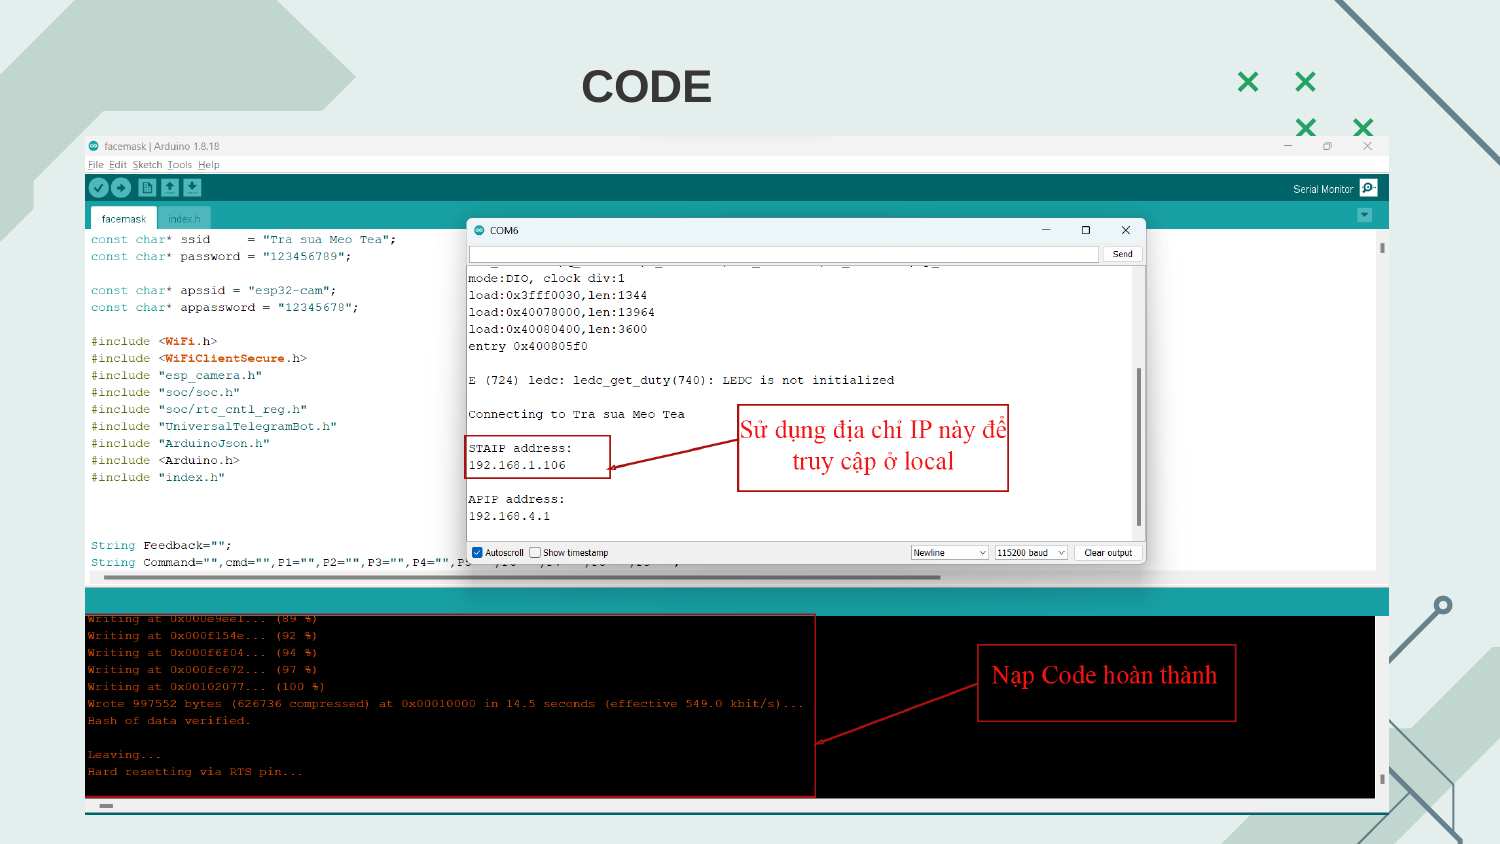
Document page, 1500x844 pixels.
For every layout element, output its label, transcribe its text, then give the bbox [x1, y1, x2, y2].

title CODE [566, 51, 775, 118]
picture [84, 136, 1390, 816]
